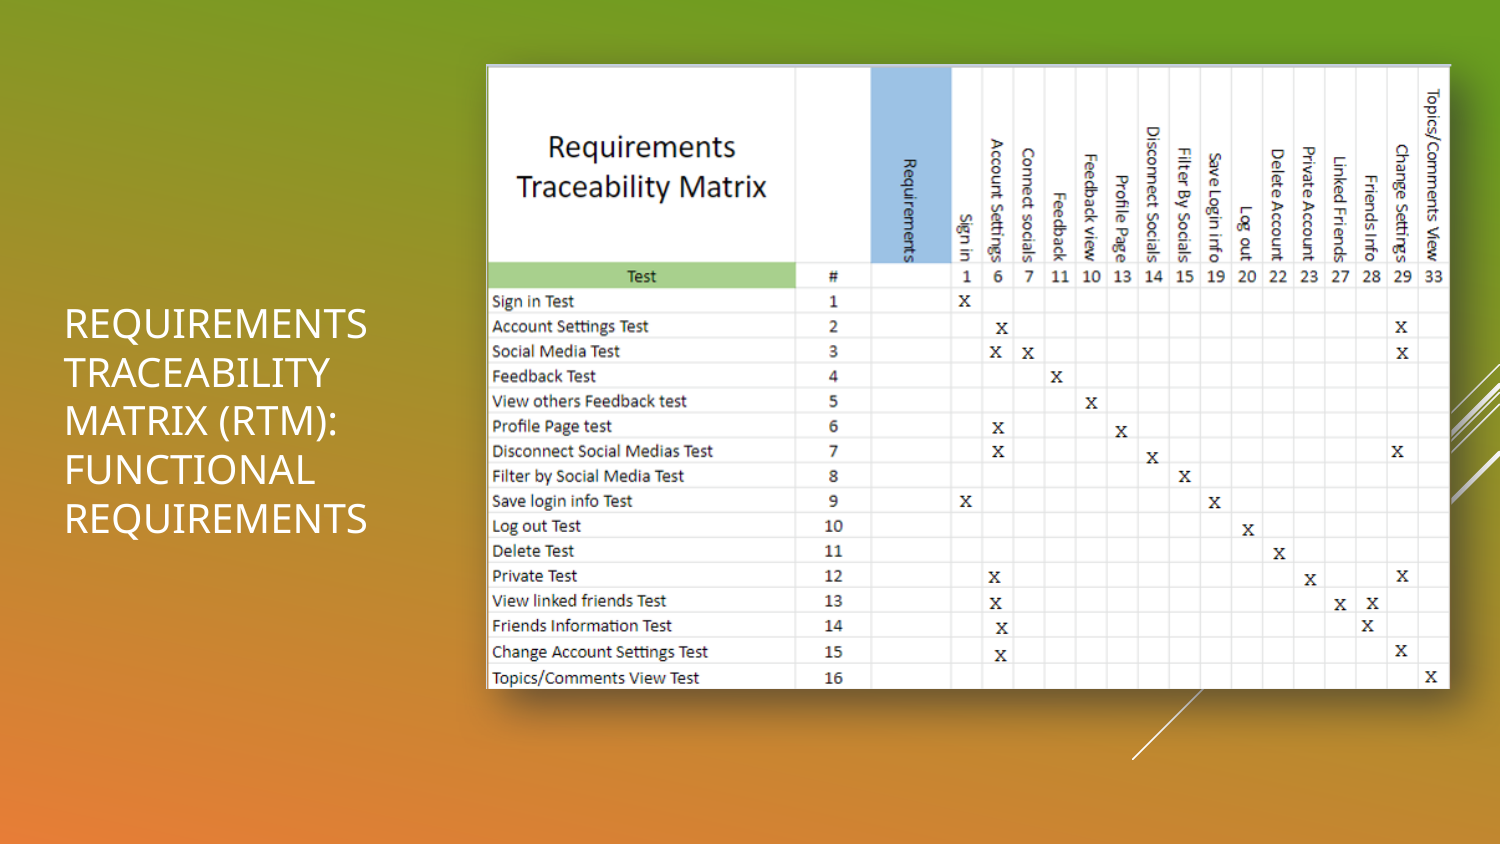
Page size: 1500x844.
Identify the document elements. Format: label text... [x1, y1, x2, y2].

picture [485, 63, 1452, 689]
title Requirements Traceability Matrix (RTM): Functional Requirements [48, 283, 449, 561]
